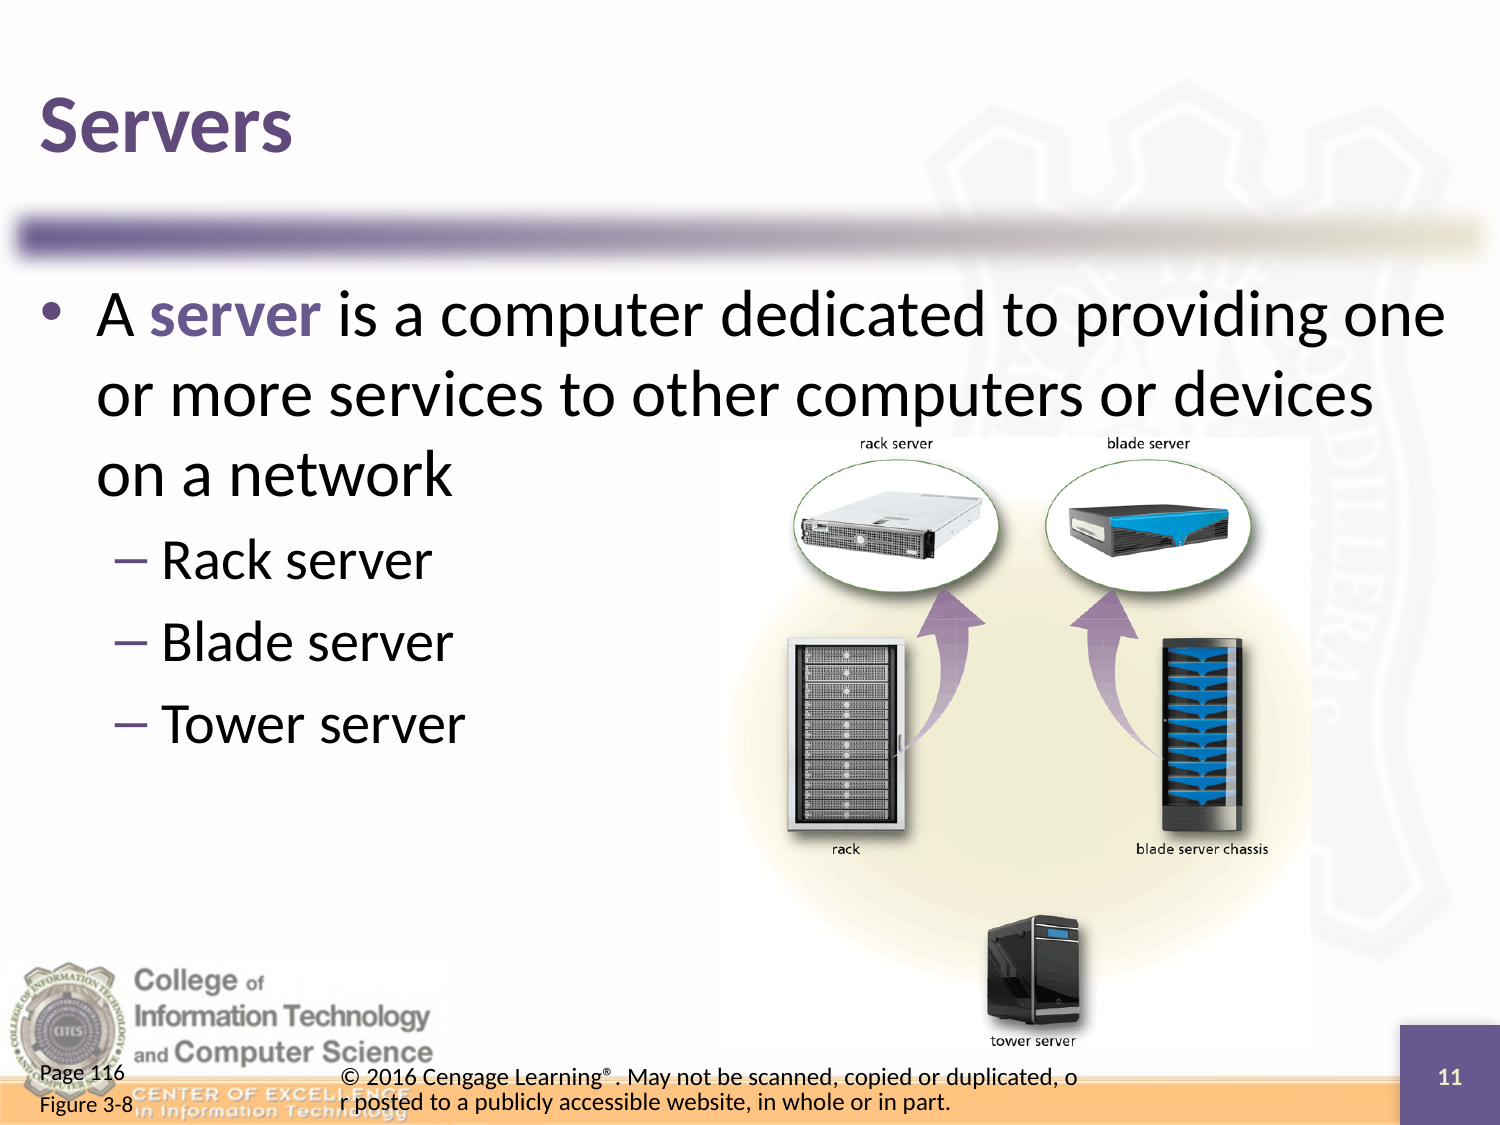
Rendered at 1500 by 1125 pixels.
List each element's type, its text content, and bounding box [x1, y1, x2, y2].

list Page 116 Figure 3-8 [24, 1050, 300, 1125]
list A server is a computer dedicated to providing one or more services to other computers or devices on a network Rack server Blade server Tower server [24, 262, 1475, 1025]
title Servers [24, 24, 1475, 213]
slide_number 11 [1400, 1025, 1500, 1125]
picture [714, 437, 1311, 1051]
footer © 2016 Cengage Learning®. May not be scanned, copied or duplicated, or posted to a publicly accessible website, in whole or in part. [324, 1045, 1100, 1105]
